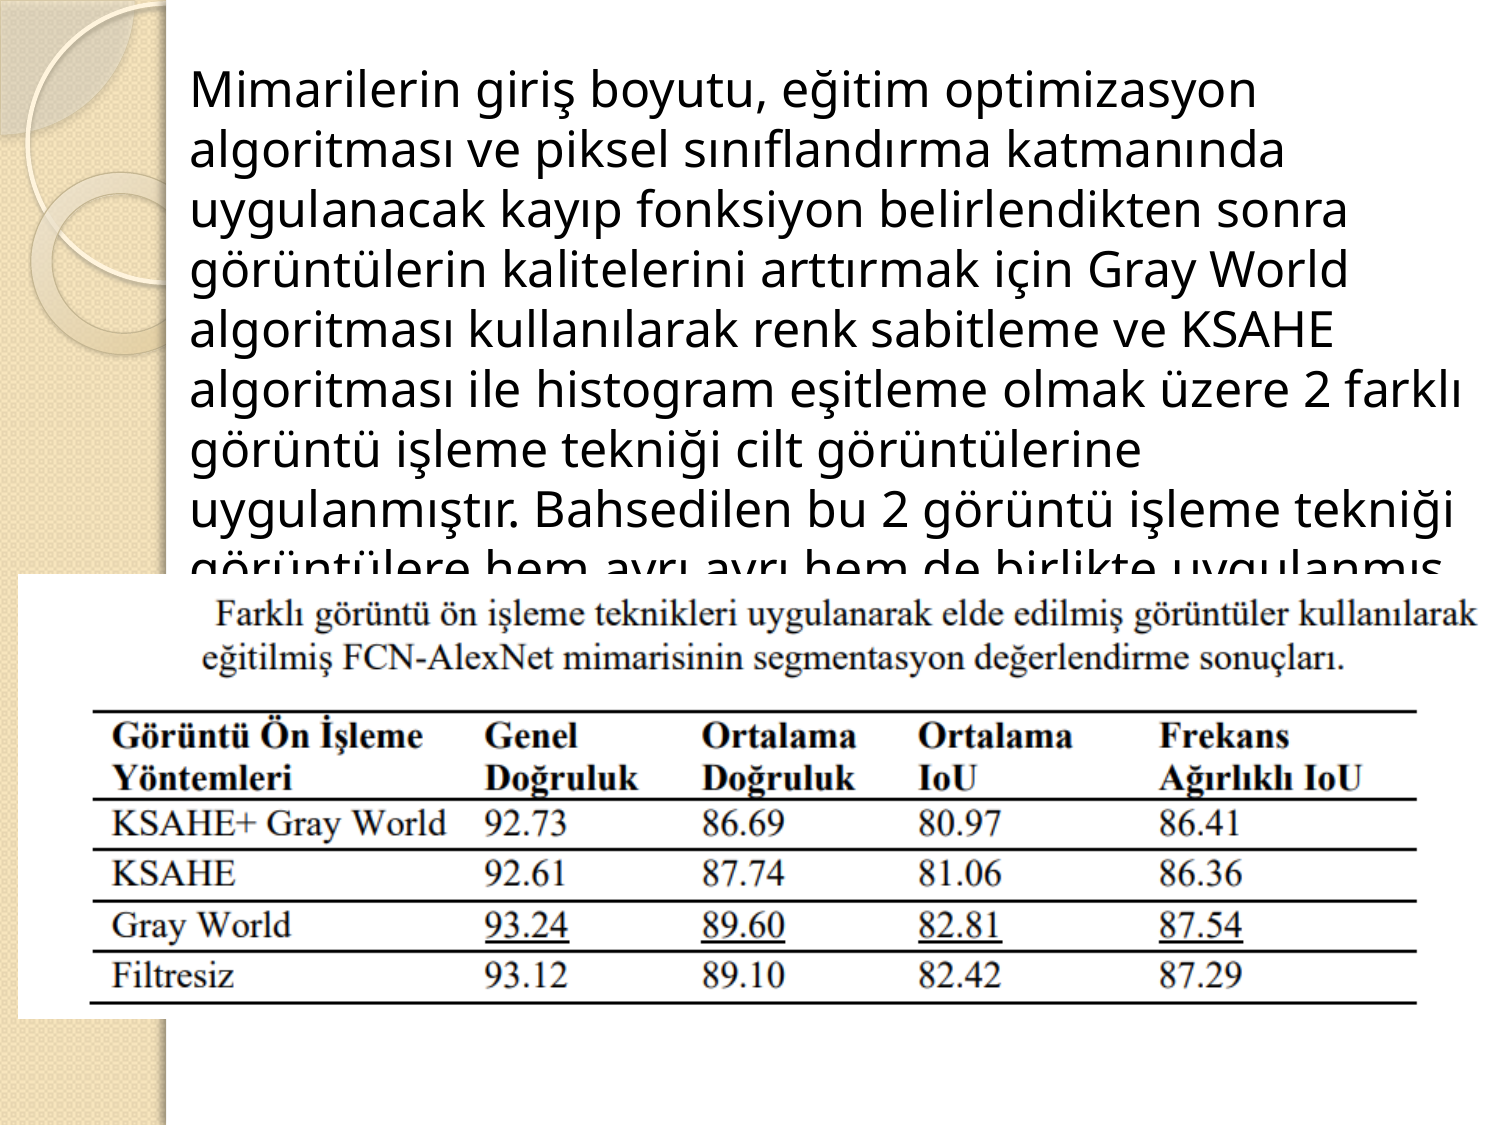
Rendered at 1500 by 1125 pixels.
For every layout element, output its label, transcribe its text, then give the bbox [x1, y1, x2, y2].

text_box Mimarilerin giriş boyutu, eğitim optimizasyon algoritması ve piksel sınıflandırma katmanında uygulanacak kayıp fonksiyon belirlendikten sonra görüntülerin kalitelerini arttırmak için Gray World algoritması kullanılarak renk sabitleme ve KSAHE algoritması ile histogram eşitleme olmak üzere 2 farklı görüntü işleme tekniği cilt görüntülerine uygulanmıştır. Bahsedilen bu 2 görüntü işleme tekniği görüntülere hem ayrı ayrı hem de birlikte uygulanmış ve elde edilen sonuçlar değerlendirilmiştir. [174, 49, 1500, 572]
picture [18, 574, 1500, 1020]
